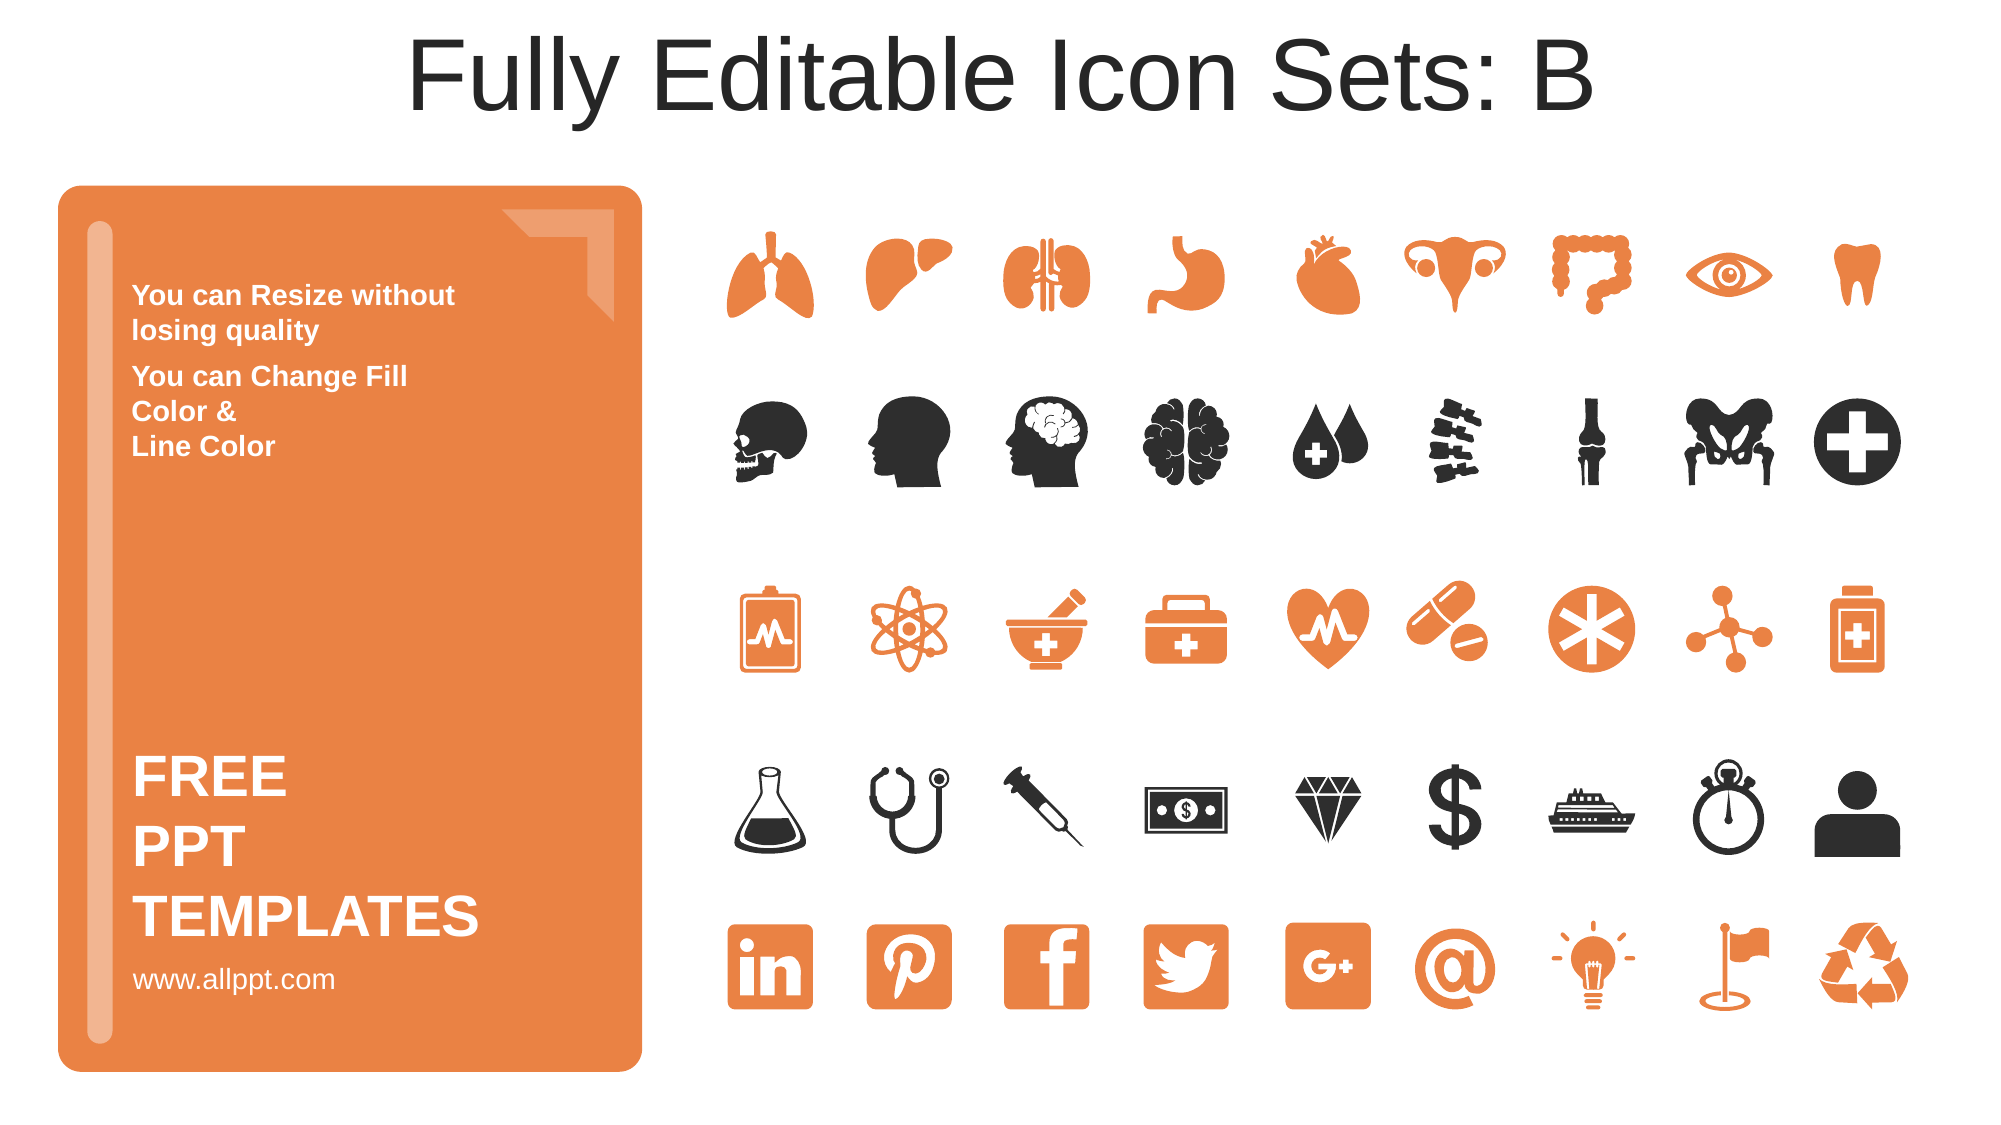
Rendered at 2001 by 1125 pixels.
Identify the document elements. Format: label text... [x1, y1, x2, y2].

text_box [1004, 395, 1089, 489]
text_box [1405, 579, 1477, 646]
list Fully Editable Icon Sets: B [53, 20, 1952, 140]
text_box [738, 584, 802, 674]
text_box [1547, 787, 1637, 834]
text_box [732, 400, 809, 484]
text_box [1144, 626, 1228, 665]
text_box [1818, 921, 1910, 1013]
text_box [1683, 397, 1776, 487]
text_box [1616, 931, 1628, 943]
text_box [1428, 398, 1482, 486]
text_box [1142, 923, 1230, 1011]
text_box [1576, 397, 1607, 487]
text_box [869, 584, 949, 674]
text_box [1829, 584, 1886, 674]
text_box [868, 396, 951, 488]
text_box [1004, 587, 1089, 671]
text_box [865, 923, 953, 1011]
text_box [1002, 765, 1085, 848]
text_box [1291, 400, 1370, 481]
text_box [1413, 927, 1497, 1011]
text_box [1559, 931, 1571, 943]
text_box [733, 765, 808, 855]
text_box [1141, 397, 1231, 487]
text_box [1003, 923, 1091, 1011]
text_box [1812, 397, 1902, 487]
text_box [1833, 242, 1882, 308]
text_box [1427, 763, 1483, 851]
text_box [1684, 584, 1774, 674]
text_box [1002, 237, 1092, 313]
text_box [1550, 955, 1564, 962]
text_box [725, 230, 815, 320]
text_box [1623, 955, 1637, 962]
text_box [1295, 233, 1362, 316]
text_box [726, 923, 814, 1011]
text_box [1836, 769, 1878, 811]
text_box [864, 237, 954, 312]
text_box [1569, 935, 1617, 1011]
text_box [1684, 251, 1775, 299]
text_box [1813, 813, 1902, 858]
text_box [1550, 233, 1633, 316]
text_box [1449, 622, 1489, 663]
text_box [1146, 235, 1226, 315]
text_box [1691, 758, 1766, 856]
text_box [1284, 921, 1372, 1011]
text_box [1144, 593, 1228, 625]
text_box [868, 765, 951, 855]
text_box [1286, 587, 1371, 671]
text_box [1403, 235, 1507, 316]
text_box [1547, 584, 1637, 674]
text_box [1144, 786, 1229, 835]
text_box [1590, 919, 1597, 933]
text_box [1293, 775, 1364, 844]
text_box [1698, 921, 1771, 1012]
